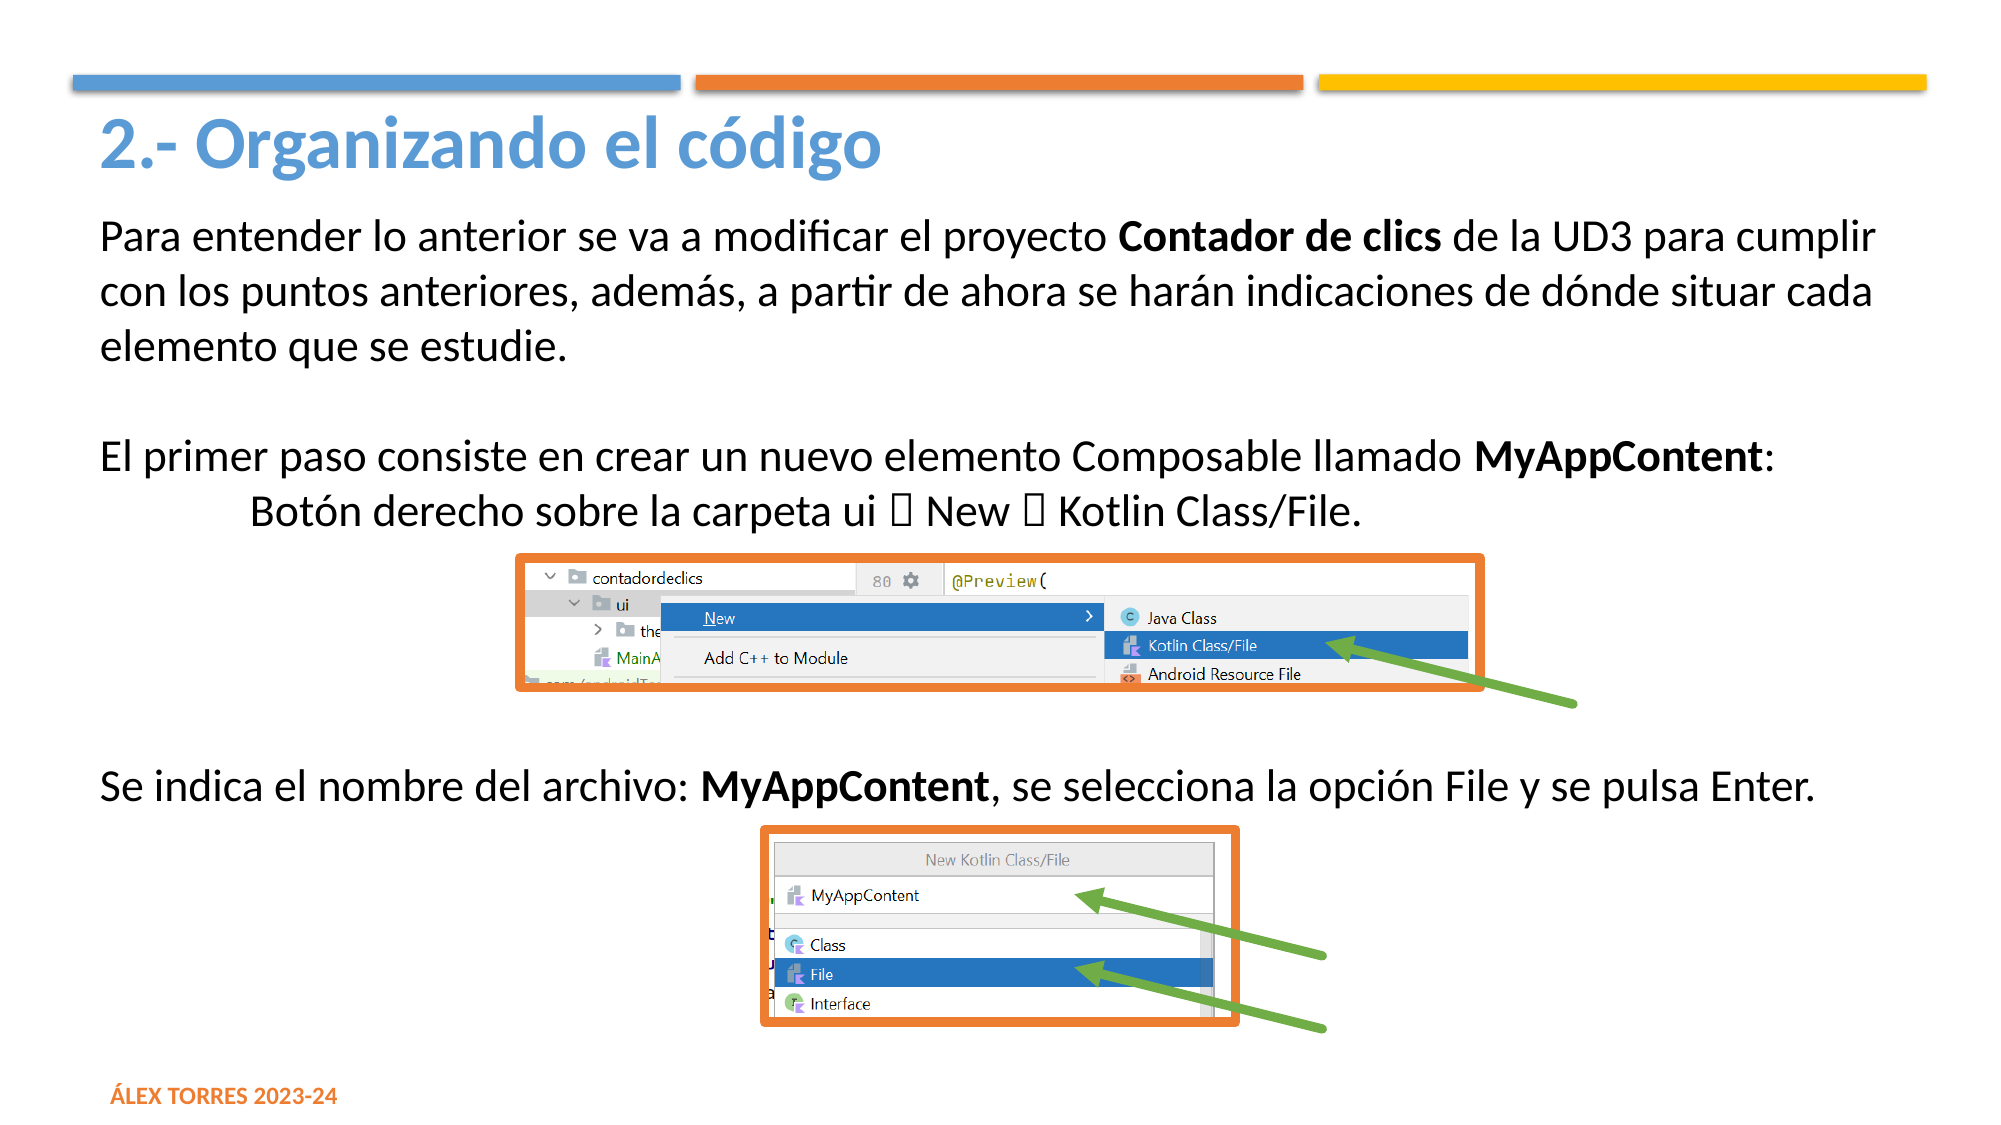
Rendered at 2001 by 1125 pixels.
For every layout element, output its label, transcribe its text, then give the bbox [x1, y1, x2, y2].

text_box 2.- Organizando el código [85, 78, 1915, 188]
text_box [1073, 893, 1323, 957]
text_box Para entender lo anterior se va a modificar el proyecto Contador de clics de la UD3 para cumplir con los puntos anteriores, además, a partir de ahora se harán indicaciones de dónde situar cada elemento que se estudie. El primer paso consiste en crear un nuevo elemento Composable llamado MyAppContent: Botón derecho sobre la carpeta ui  New  Kotlin Class/File. Se indica el nombre del archivo: MyAppContent, se selecciona la opción File y se pulsa Enter. [85, 190, 1915, 1074]
picture [523, 561, 1476, 684]
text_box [1073, 966, 1323, 1030]
picture [768, 833, 1232, 1018]
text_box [1324, 641, 1574, 705]
